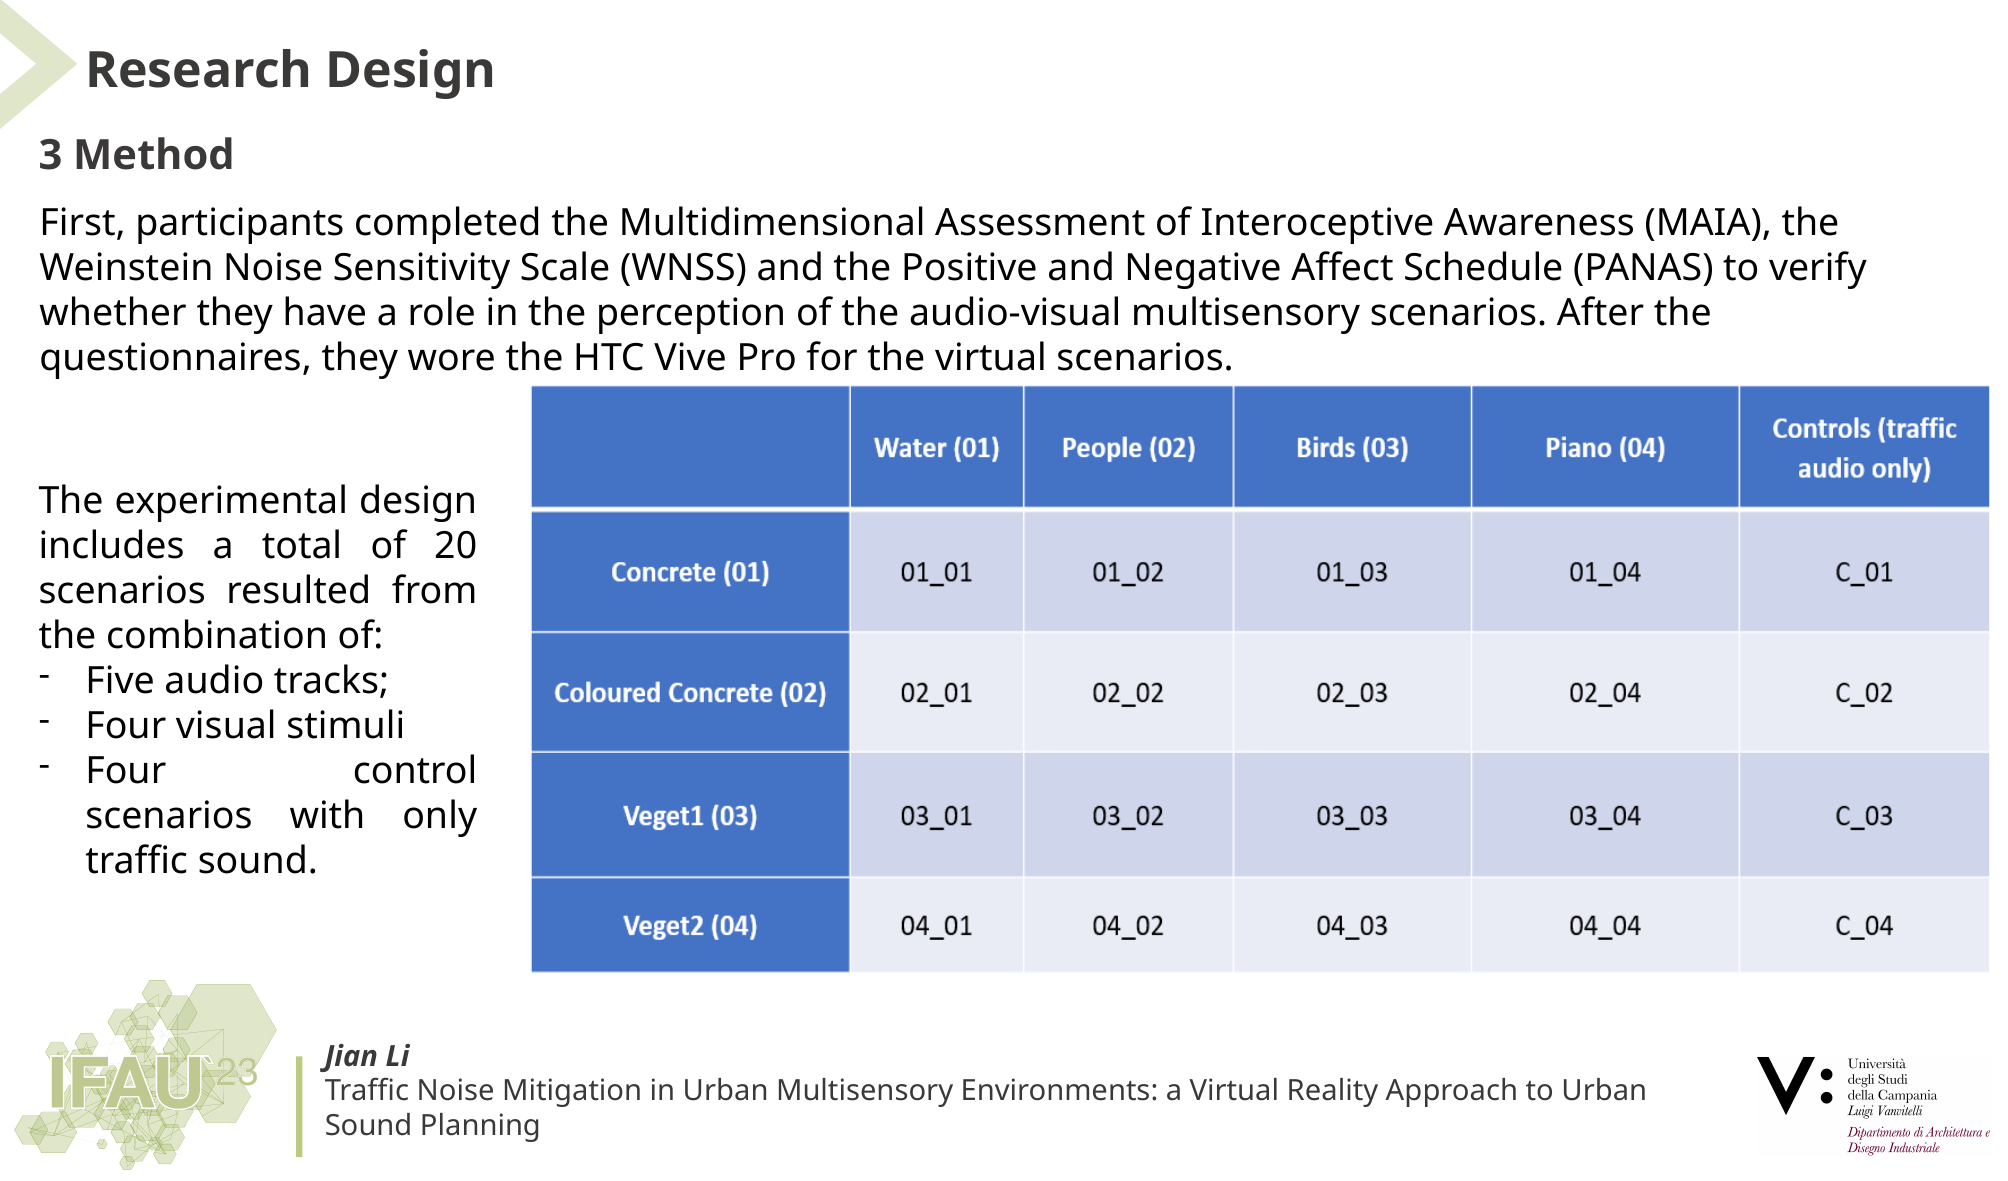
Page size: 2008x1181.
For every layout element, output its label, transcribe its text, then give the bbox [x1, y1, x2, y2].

text_box 3 Method [23, 109, 1574, 193]
text_box Jian Li Traffic Noise Mitigation in Urban Multisensory Environments: a Virtual Reality Approach to Urban Sound Planning [309, 1022, 1746, 1181]
picture [524, 380, 1996, 981]
text_box The experimental design includes a total of 20 scenarios resulted from the combination of: Five audio tracks; Four visual stimuli Four control scenarios with only traffic sound. [23, 468, 493, 934]
text_box Research Design [70, 18, 1621, 112]
picture [14, 980, 277, 1170]
text_box [0, 0, 78, 129]
picture [1757, 1056, 1993, 1157]
text_box First, participants completed the Multidimensional Assessment of Interoceptive Awareness (MAIA), the Weinstein Noise Sensitivity Scale (WNSS) and the Positive and Negative Affect Schedule (PANAS) to verify whether they have a role in the perception of the audio-visual multisensory scenarios. After the questionnaires, they wore the HTC Vive Pro for the virtual scenarios. [24, 190, 1996, 386]
